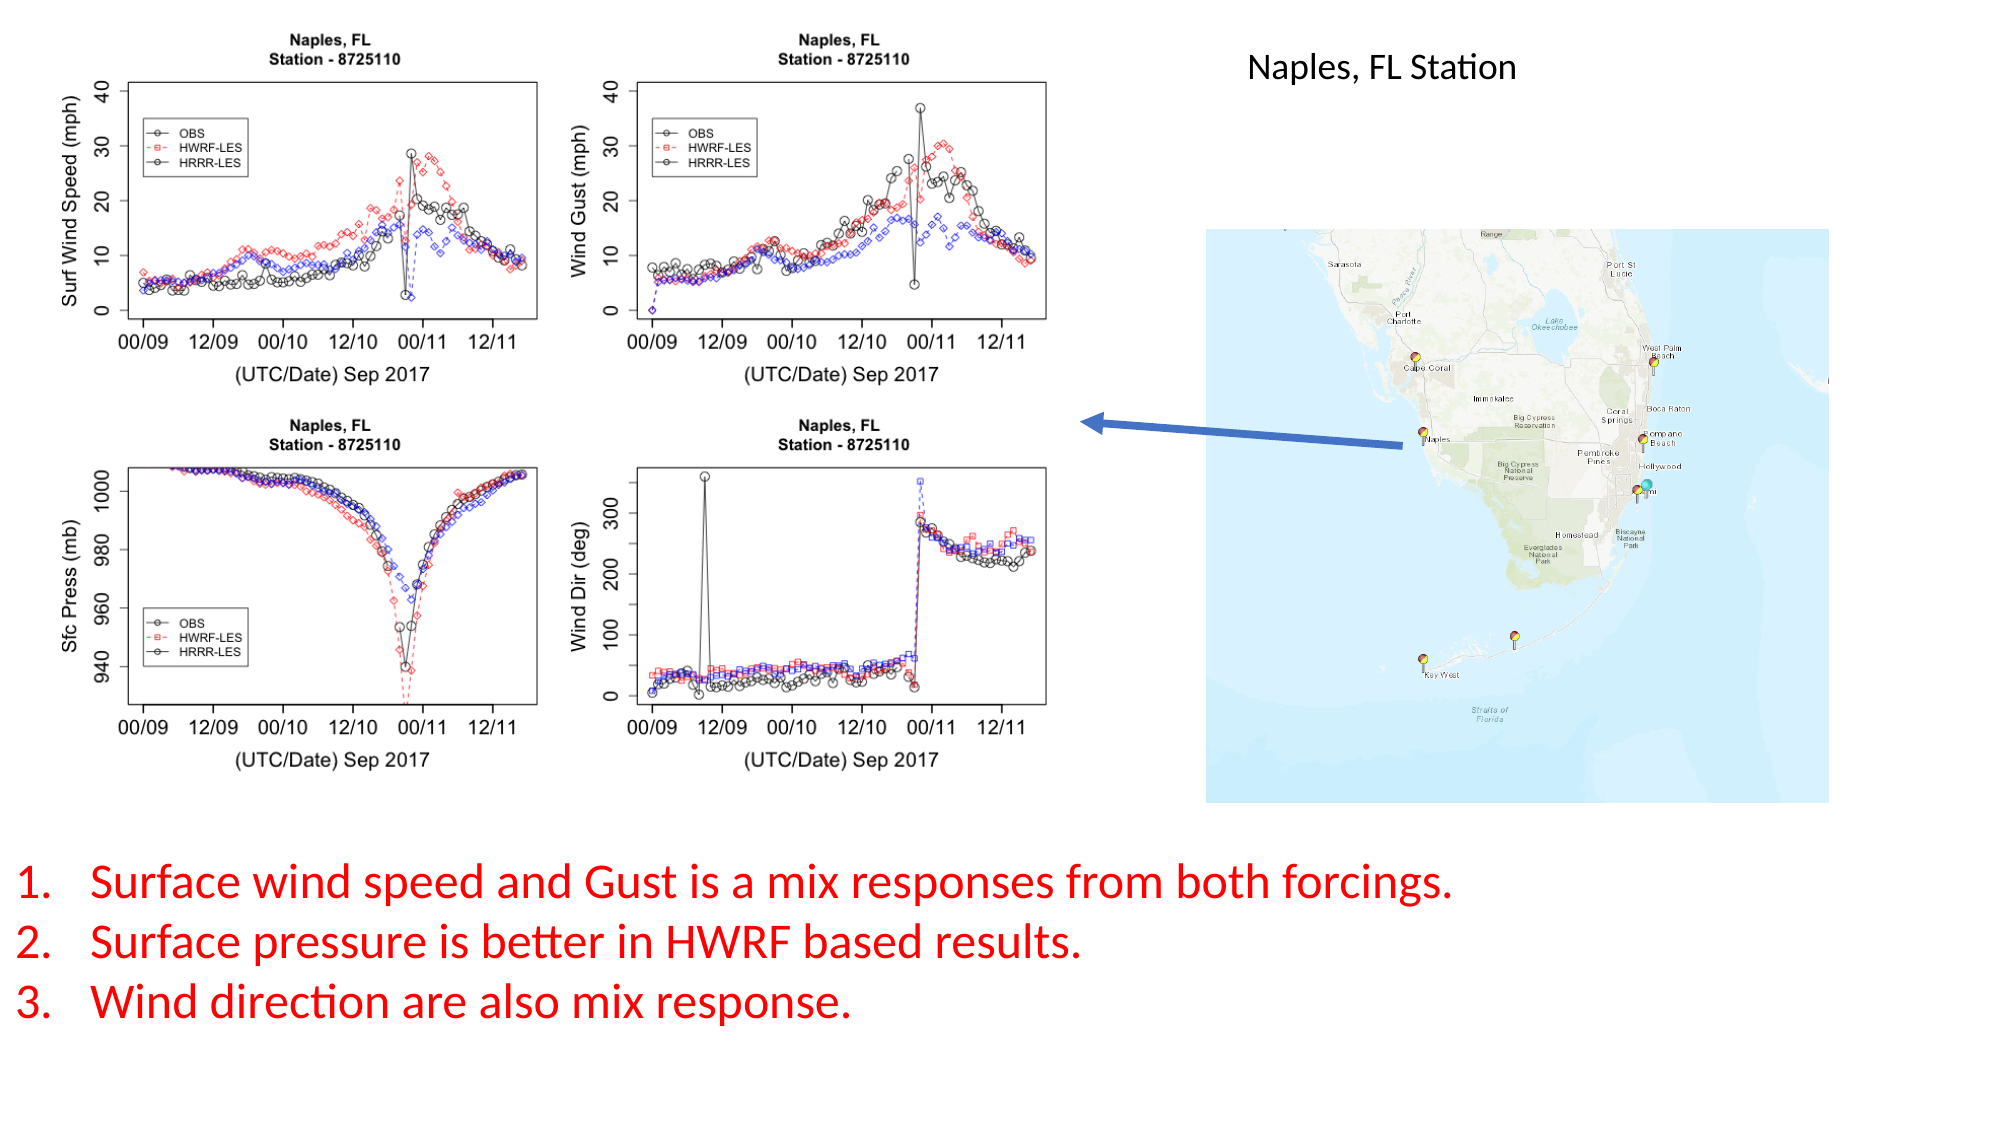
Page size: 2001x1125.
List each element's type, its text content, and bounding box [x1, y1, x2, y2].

text_box Naples, FL Station [1232, 34, 1537, 95]
picture [62, 15, 1081, 787]
text_box Surface wind speed and Gust is a mix responses from both forcings. Surface pressure is better in HWRF based results. Wind direction are also mix response. [0, 841, 1918, 1037]
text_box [1085, 421, 1403, 447]
picture [1205, 228, 1830, 803]
